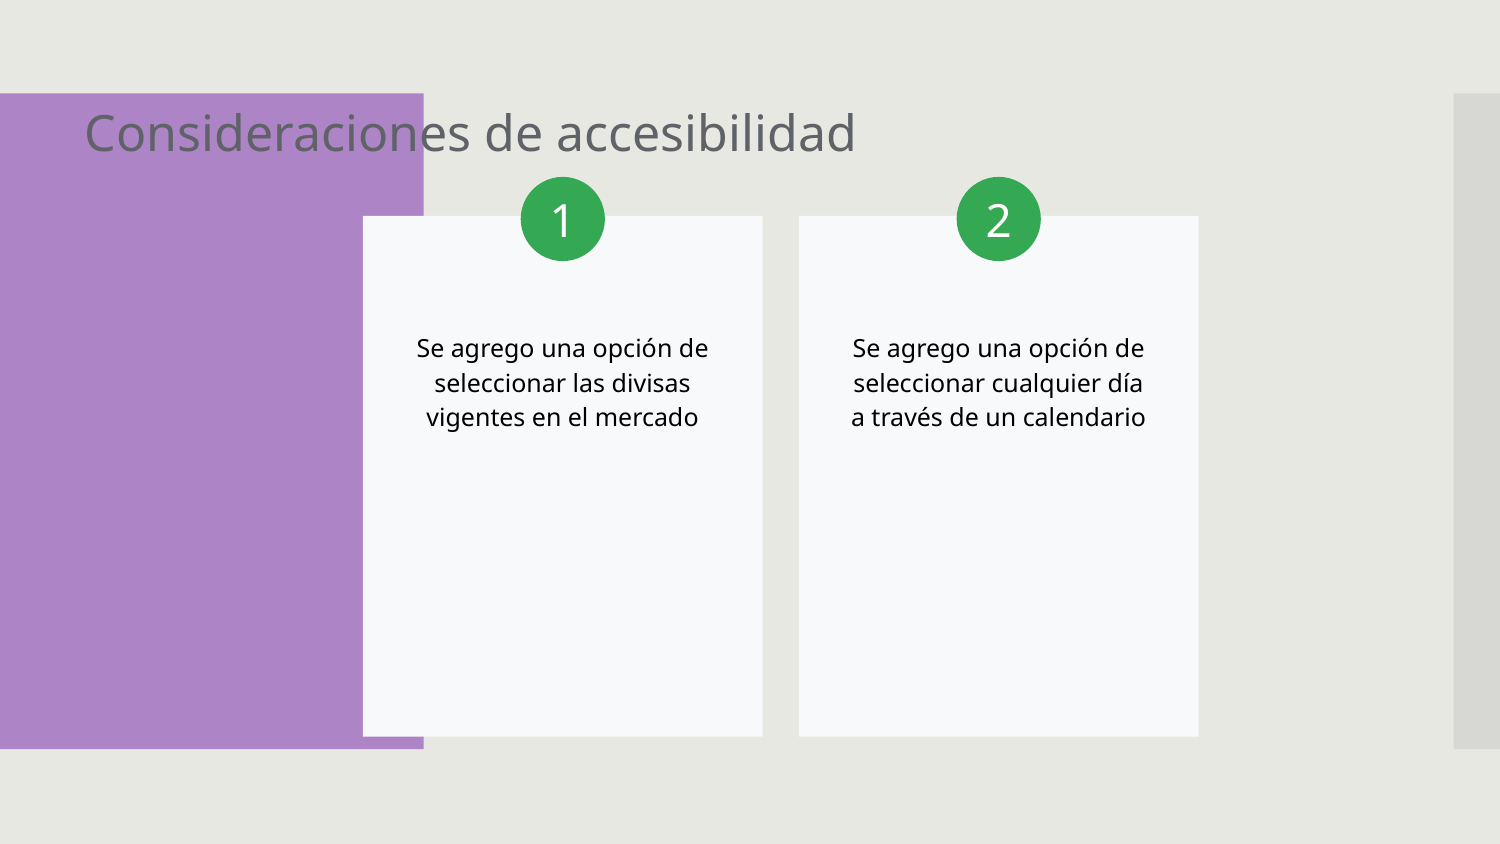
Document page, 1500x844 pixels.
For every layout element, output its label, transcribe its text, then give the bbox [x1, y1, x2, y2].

text_box Consideraciones de accesibilidad [84, 85, 1234, 176]
text_box Se agrego una opción de seleccionar las divisas vigentes en el mercado [394, 313, 731, 482]
text_box [798, 215, 1199, 737]
text_box 1 [520, 176, 605, 262]
text_box [362, 215, 763, 737]
text_box 2 [956, 176, 1041, 262]
text_box Se agrego una opción de seleccionar cualquier día a través de un calendario [830, 313, 1167, 482]
